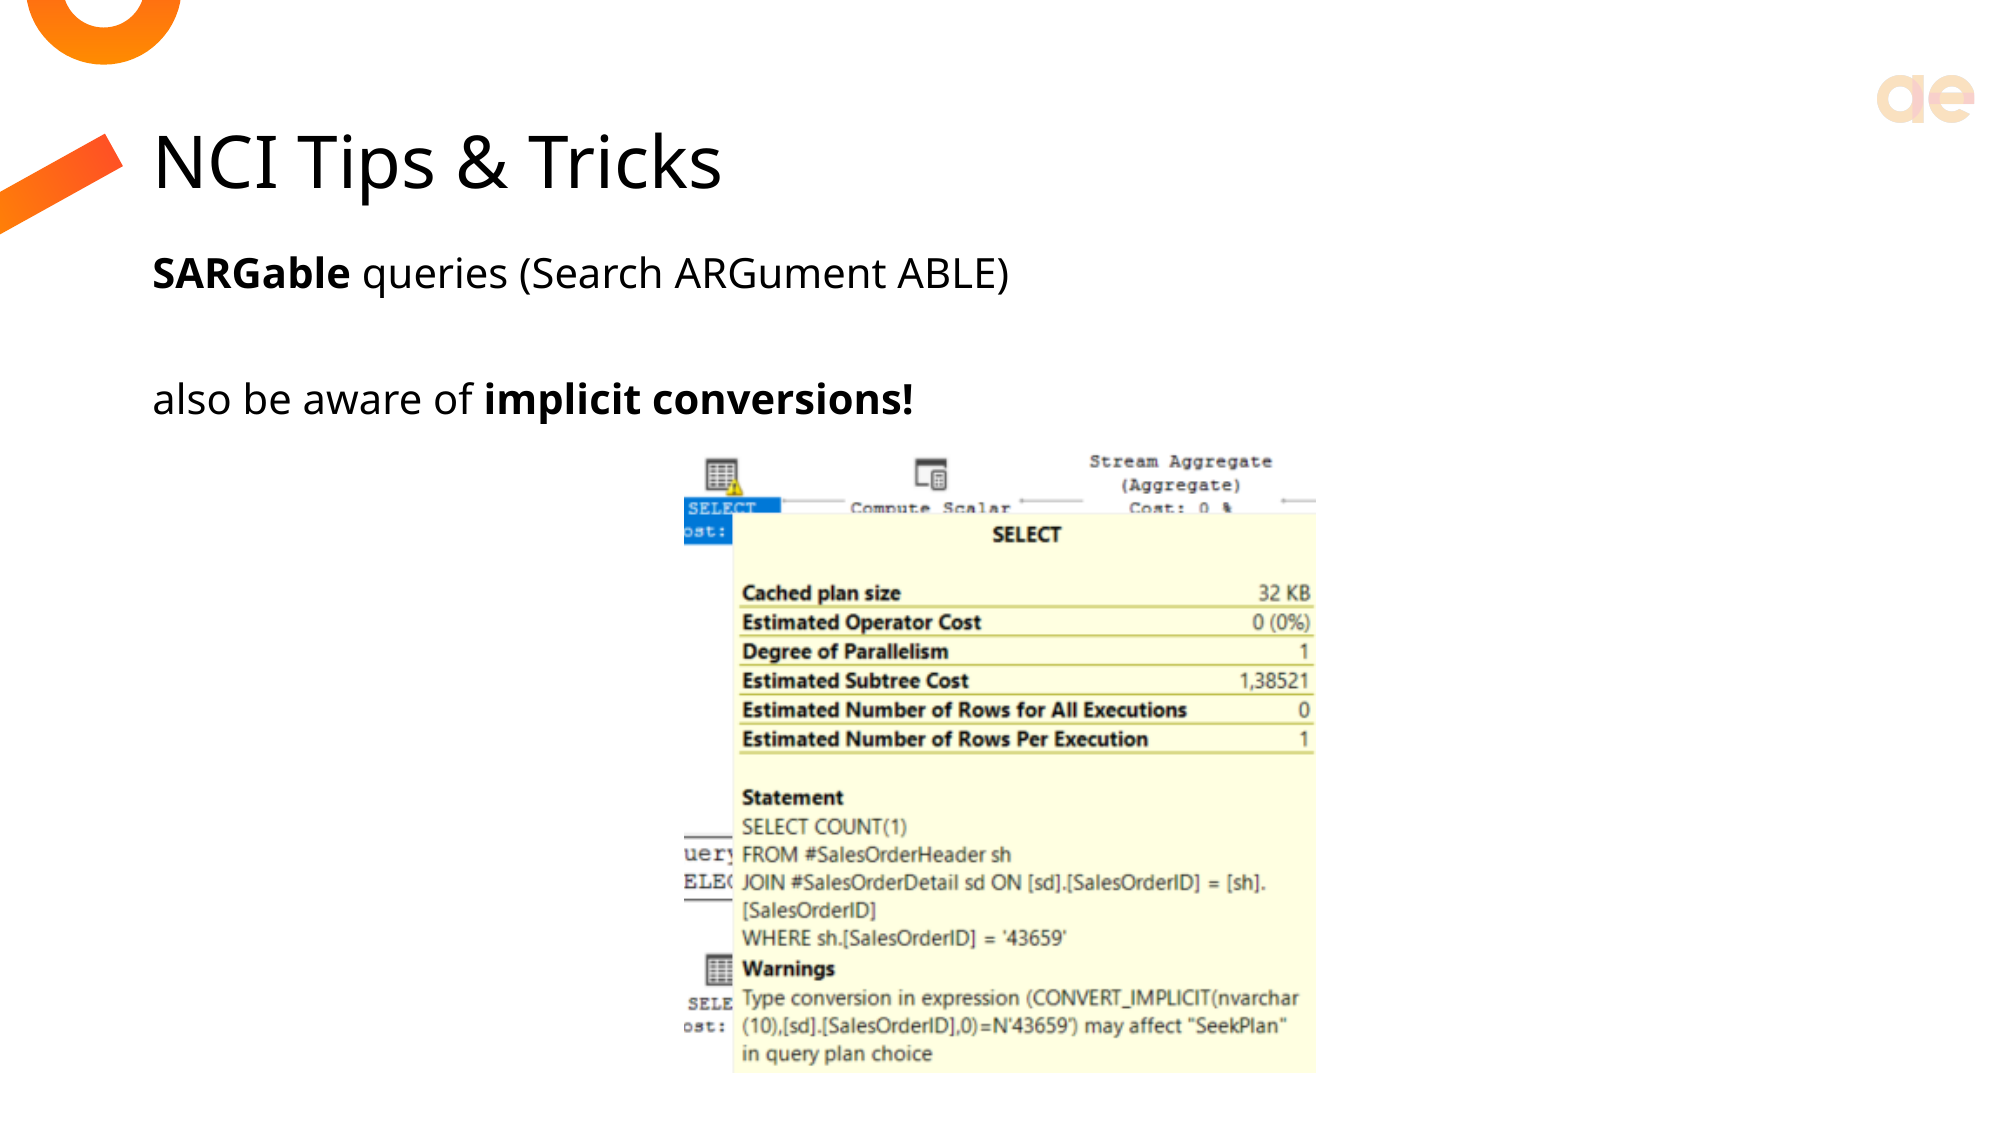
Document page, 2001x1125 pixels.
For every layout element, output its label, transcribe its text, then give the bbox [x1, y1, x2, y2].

list SARGable queries (Search ARGument ABLE) also be aware of implicit conversions! [137, 238, 1863, 1014]
picture [1877, 75, 1975, 123]
picture [684, 447, 1316, 1073]
title NCI Tips & Tricks [137, 79, 1863, 212]
